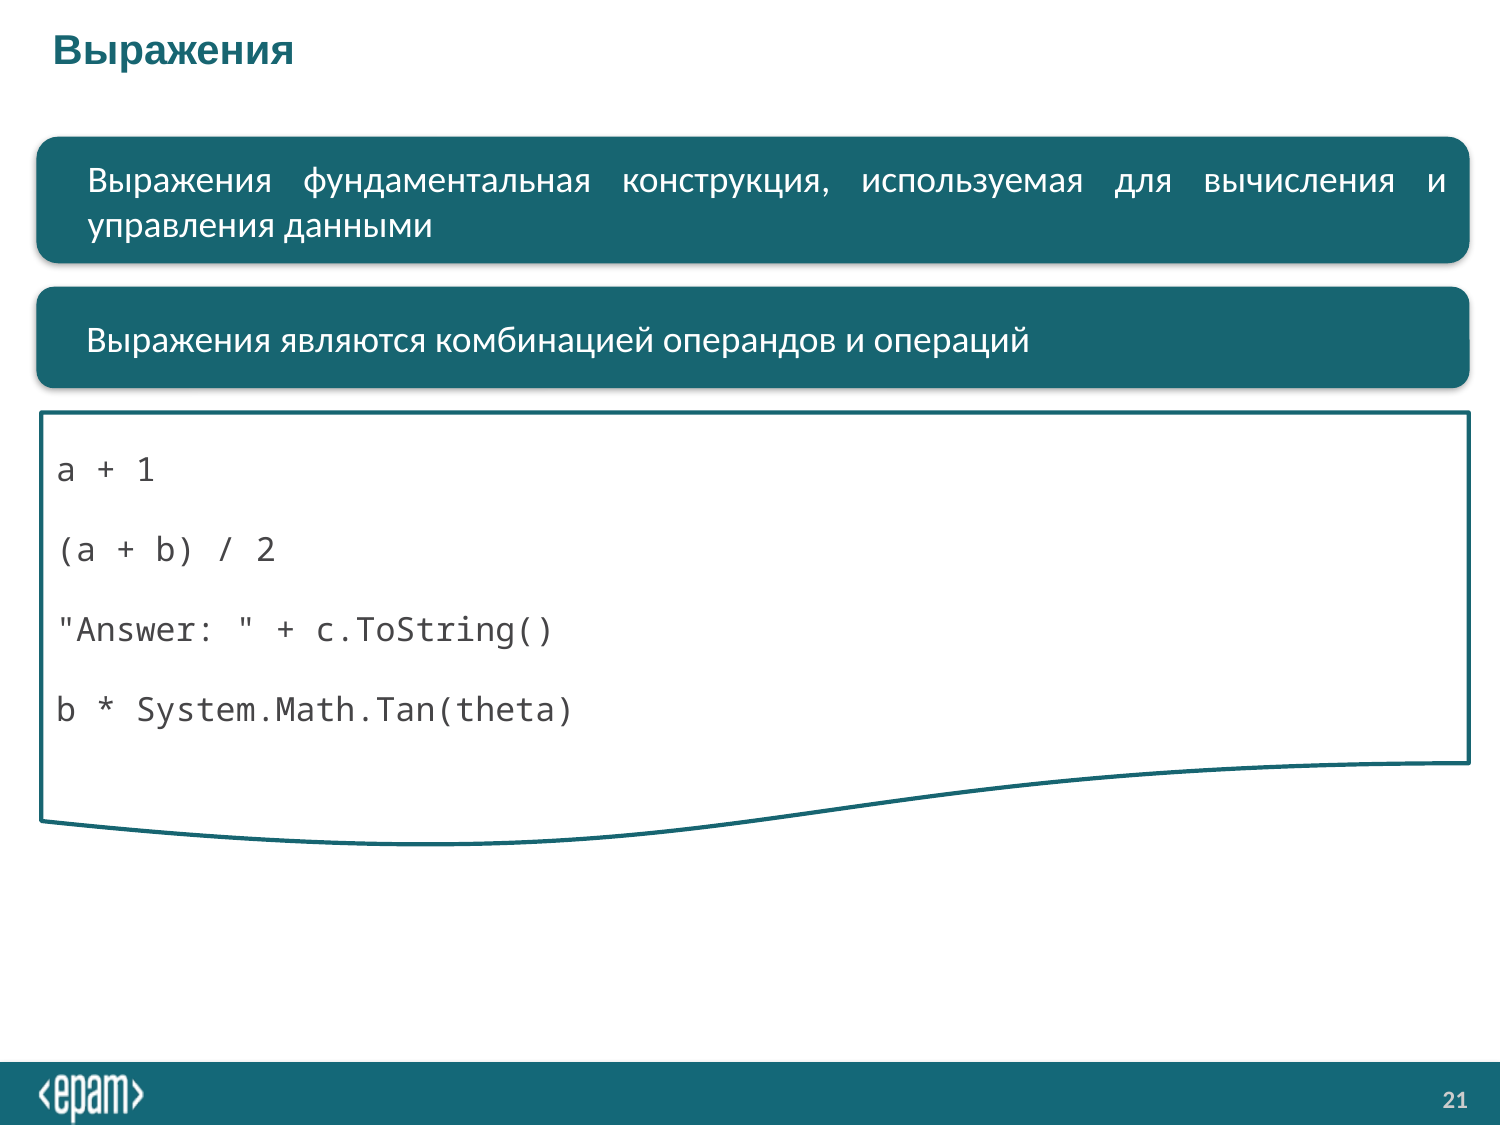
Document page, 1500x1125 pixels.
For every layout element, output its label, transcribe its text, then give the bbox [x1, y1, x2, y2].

title Выражения [0, 0, 1500, 95]
text_box Выражения являются комбинацией операндов и операций [36, 286, 1470, 389]
picture [38, 1074, 144, 1125]
text_box a + 1 (a + b) / 2 "Answer: " + c.ToString() b * System.Math.Tan(theta) [39, 410, 1471, 847]
text_box Выражения фундаментальная конструкция, используемая для вычисления и управления данными [36, 136, 1470, 264]
